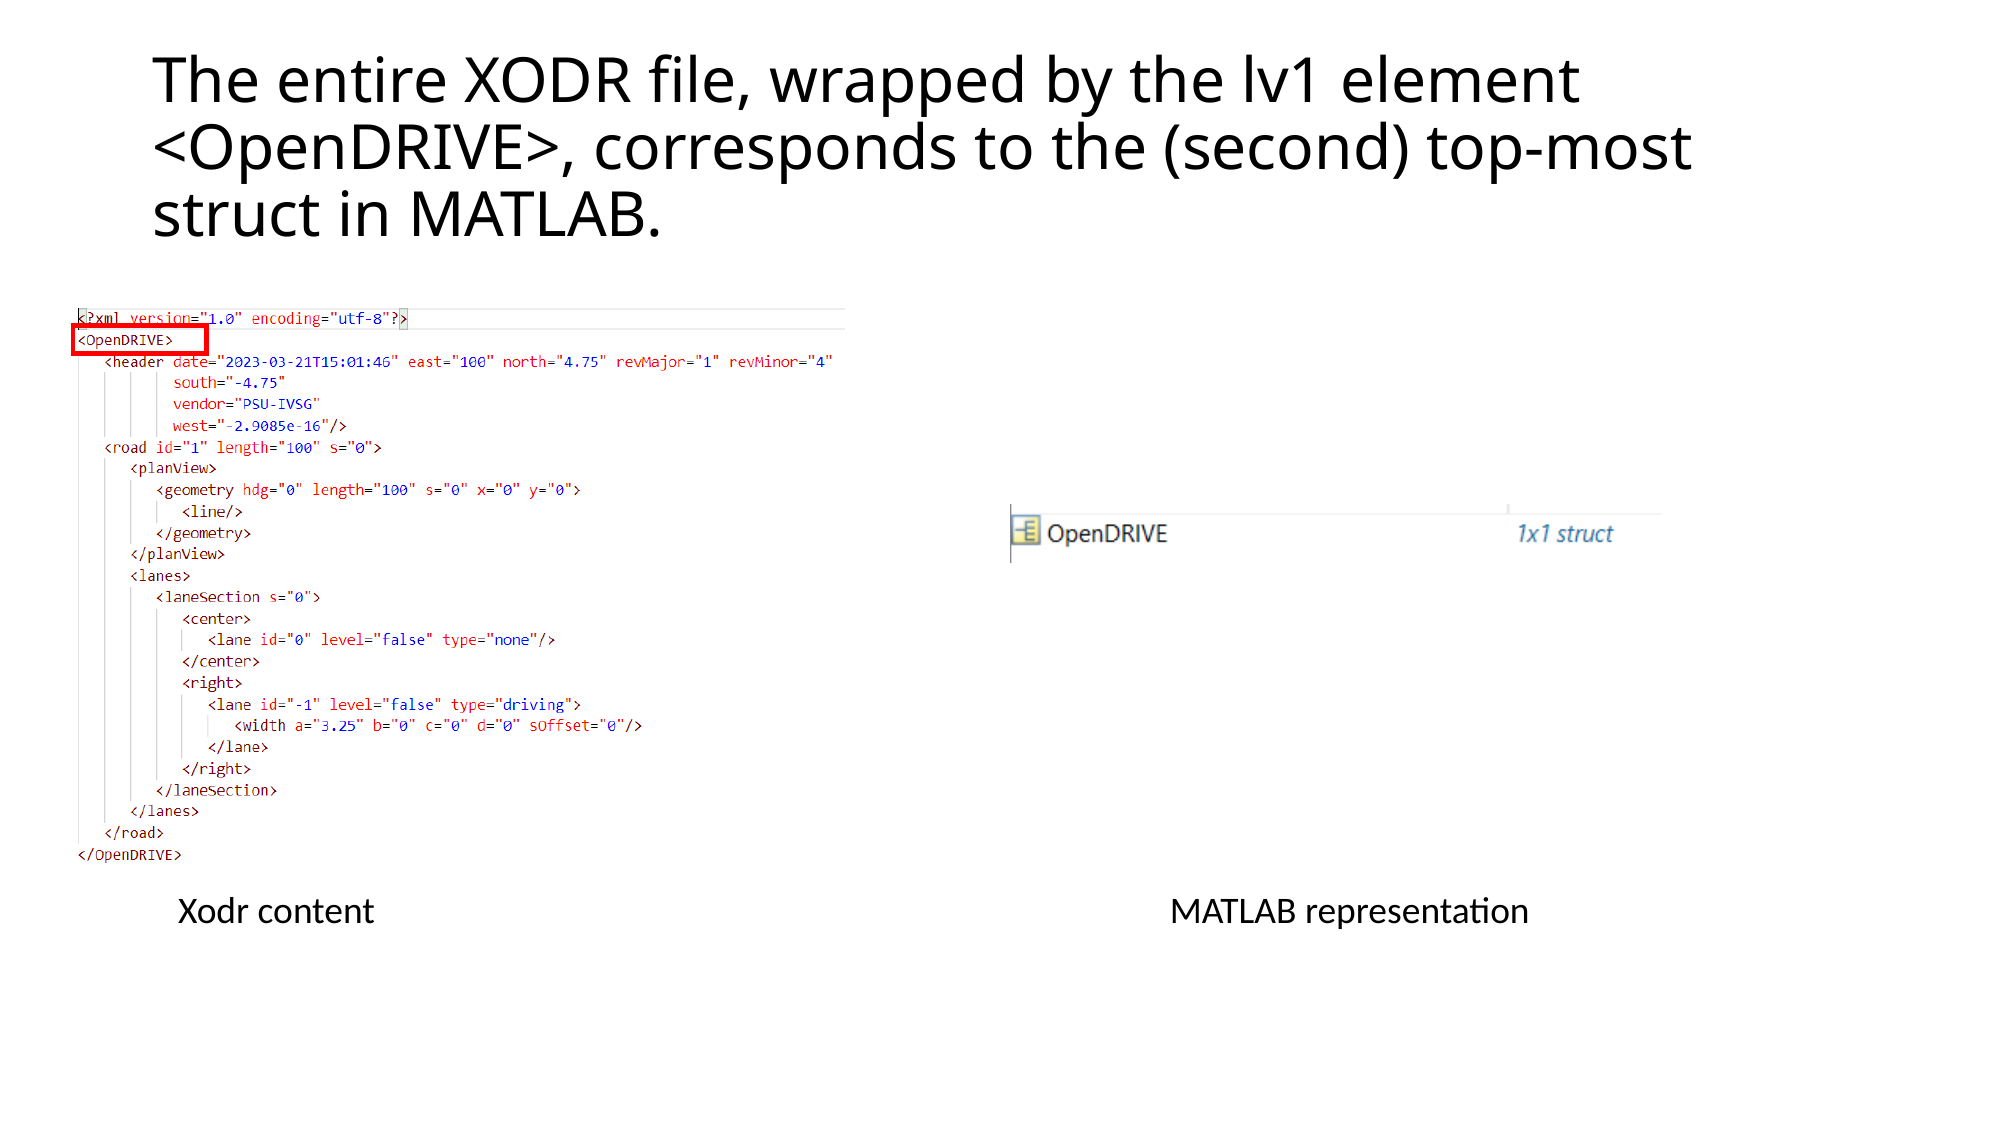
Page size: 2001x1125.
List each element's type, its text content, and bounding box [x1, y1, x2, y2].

text_box MATLAB representation [1155, 878, 1662, 939]
title The entire XODR file, wrapped by the lv1 element <OpenDRIVE>, corresponds to the (second) top-most struct in MATLAB. [137, 40, 1863, 258]
picture [60, 306, 845, 879]
picture [1009, 504, 1662, 563]
text_box Xodr content [163, 879, 670, 939]
